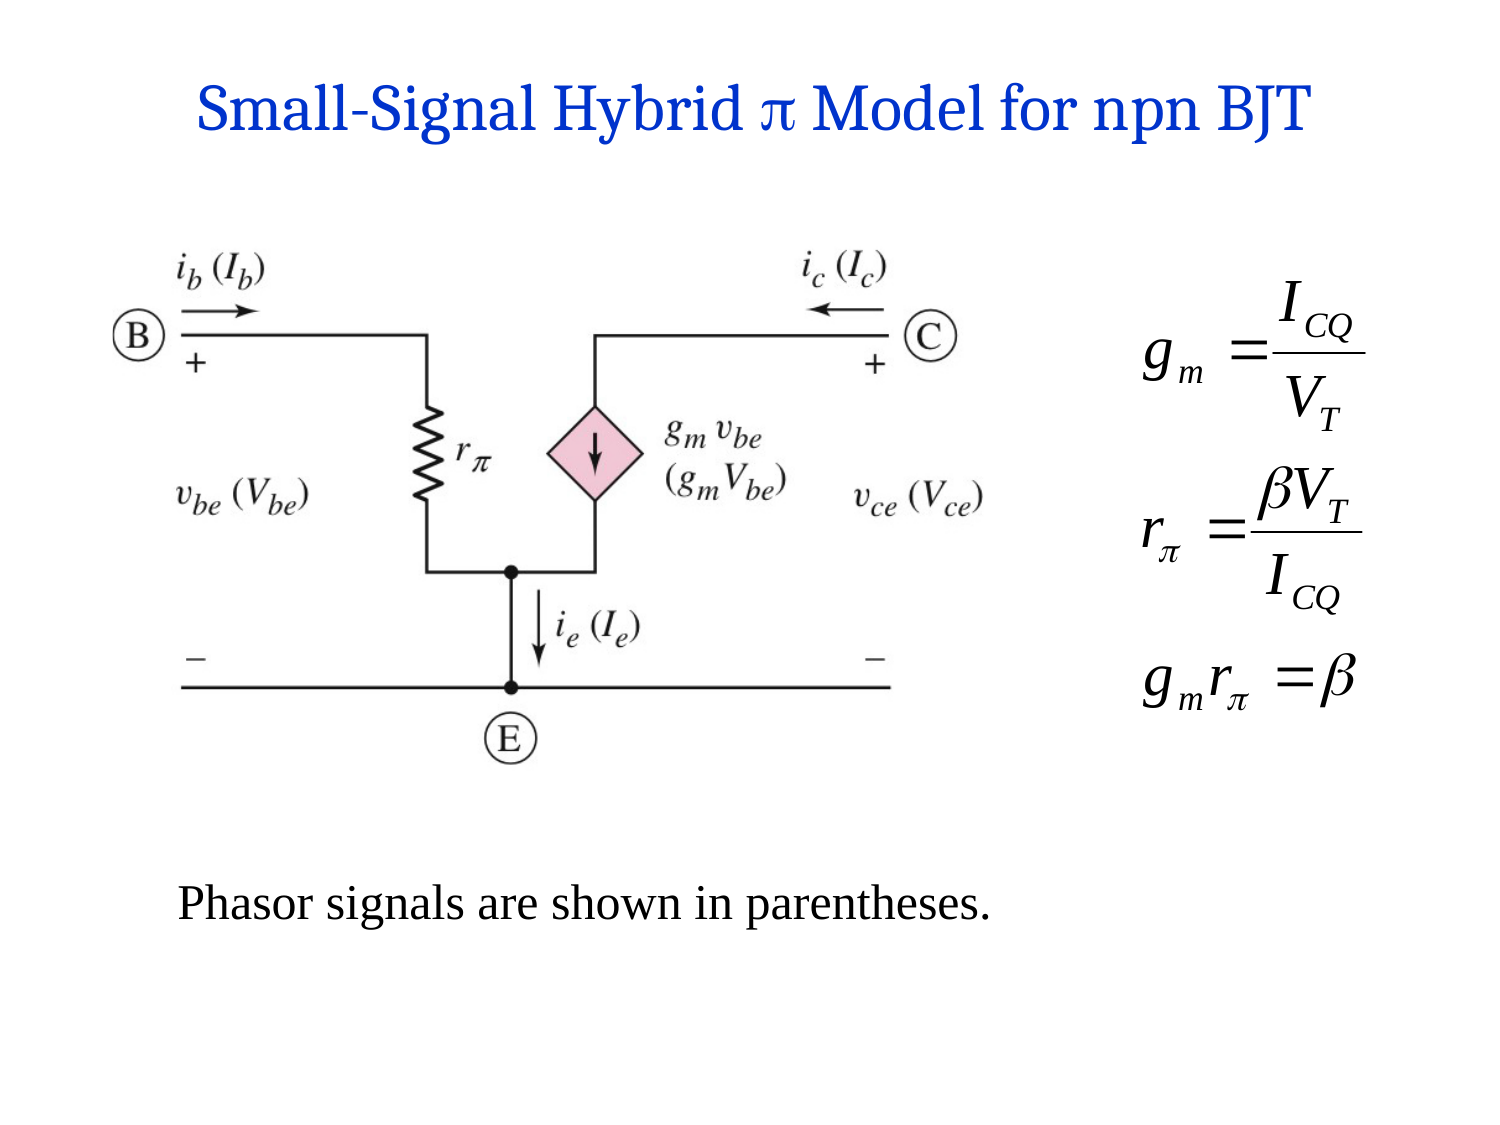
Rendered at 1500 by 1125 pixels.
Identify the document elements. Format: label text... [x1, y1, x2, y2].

text_box Phasor signals are shown in parentheses. [162, 862, 1025, 938]
title Small-Signal Hybrid p Model for npn BJT [75, 24, 1463, 163]
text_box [1130, 262, 1376, 726]
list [112, 187, 988, 776]
